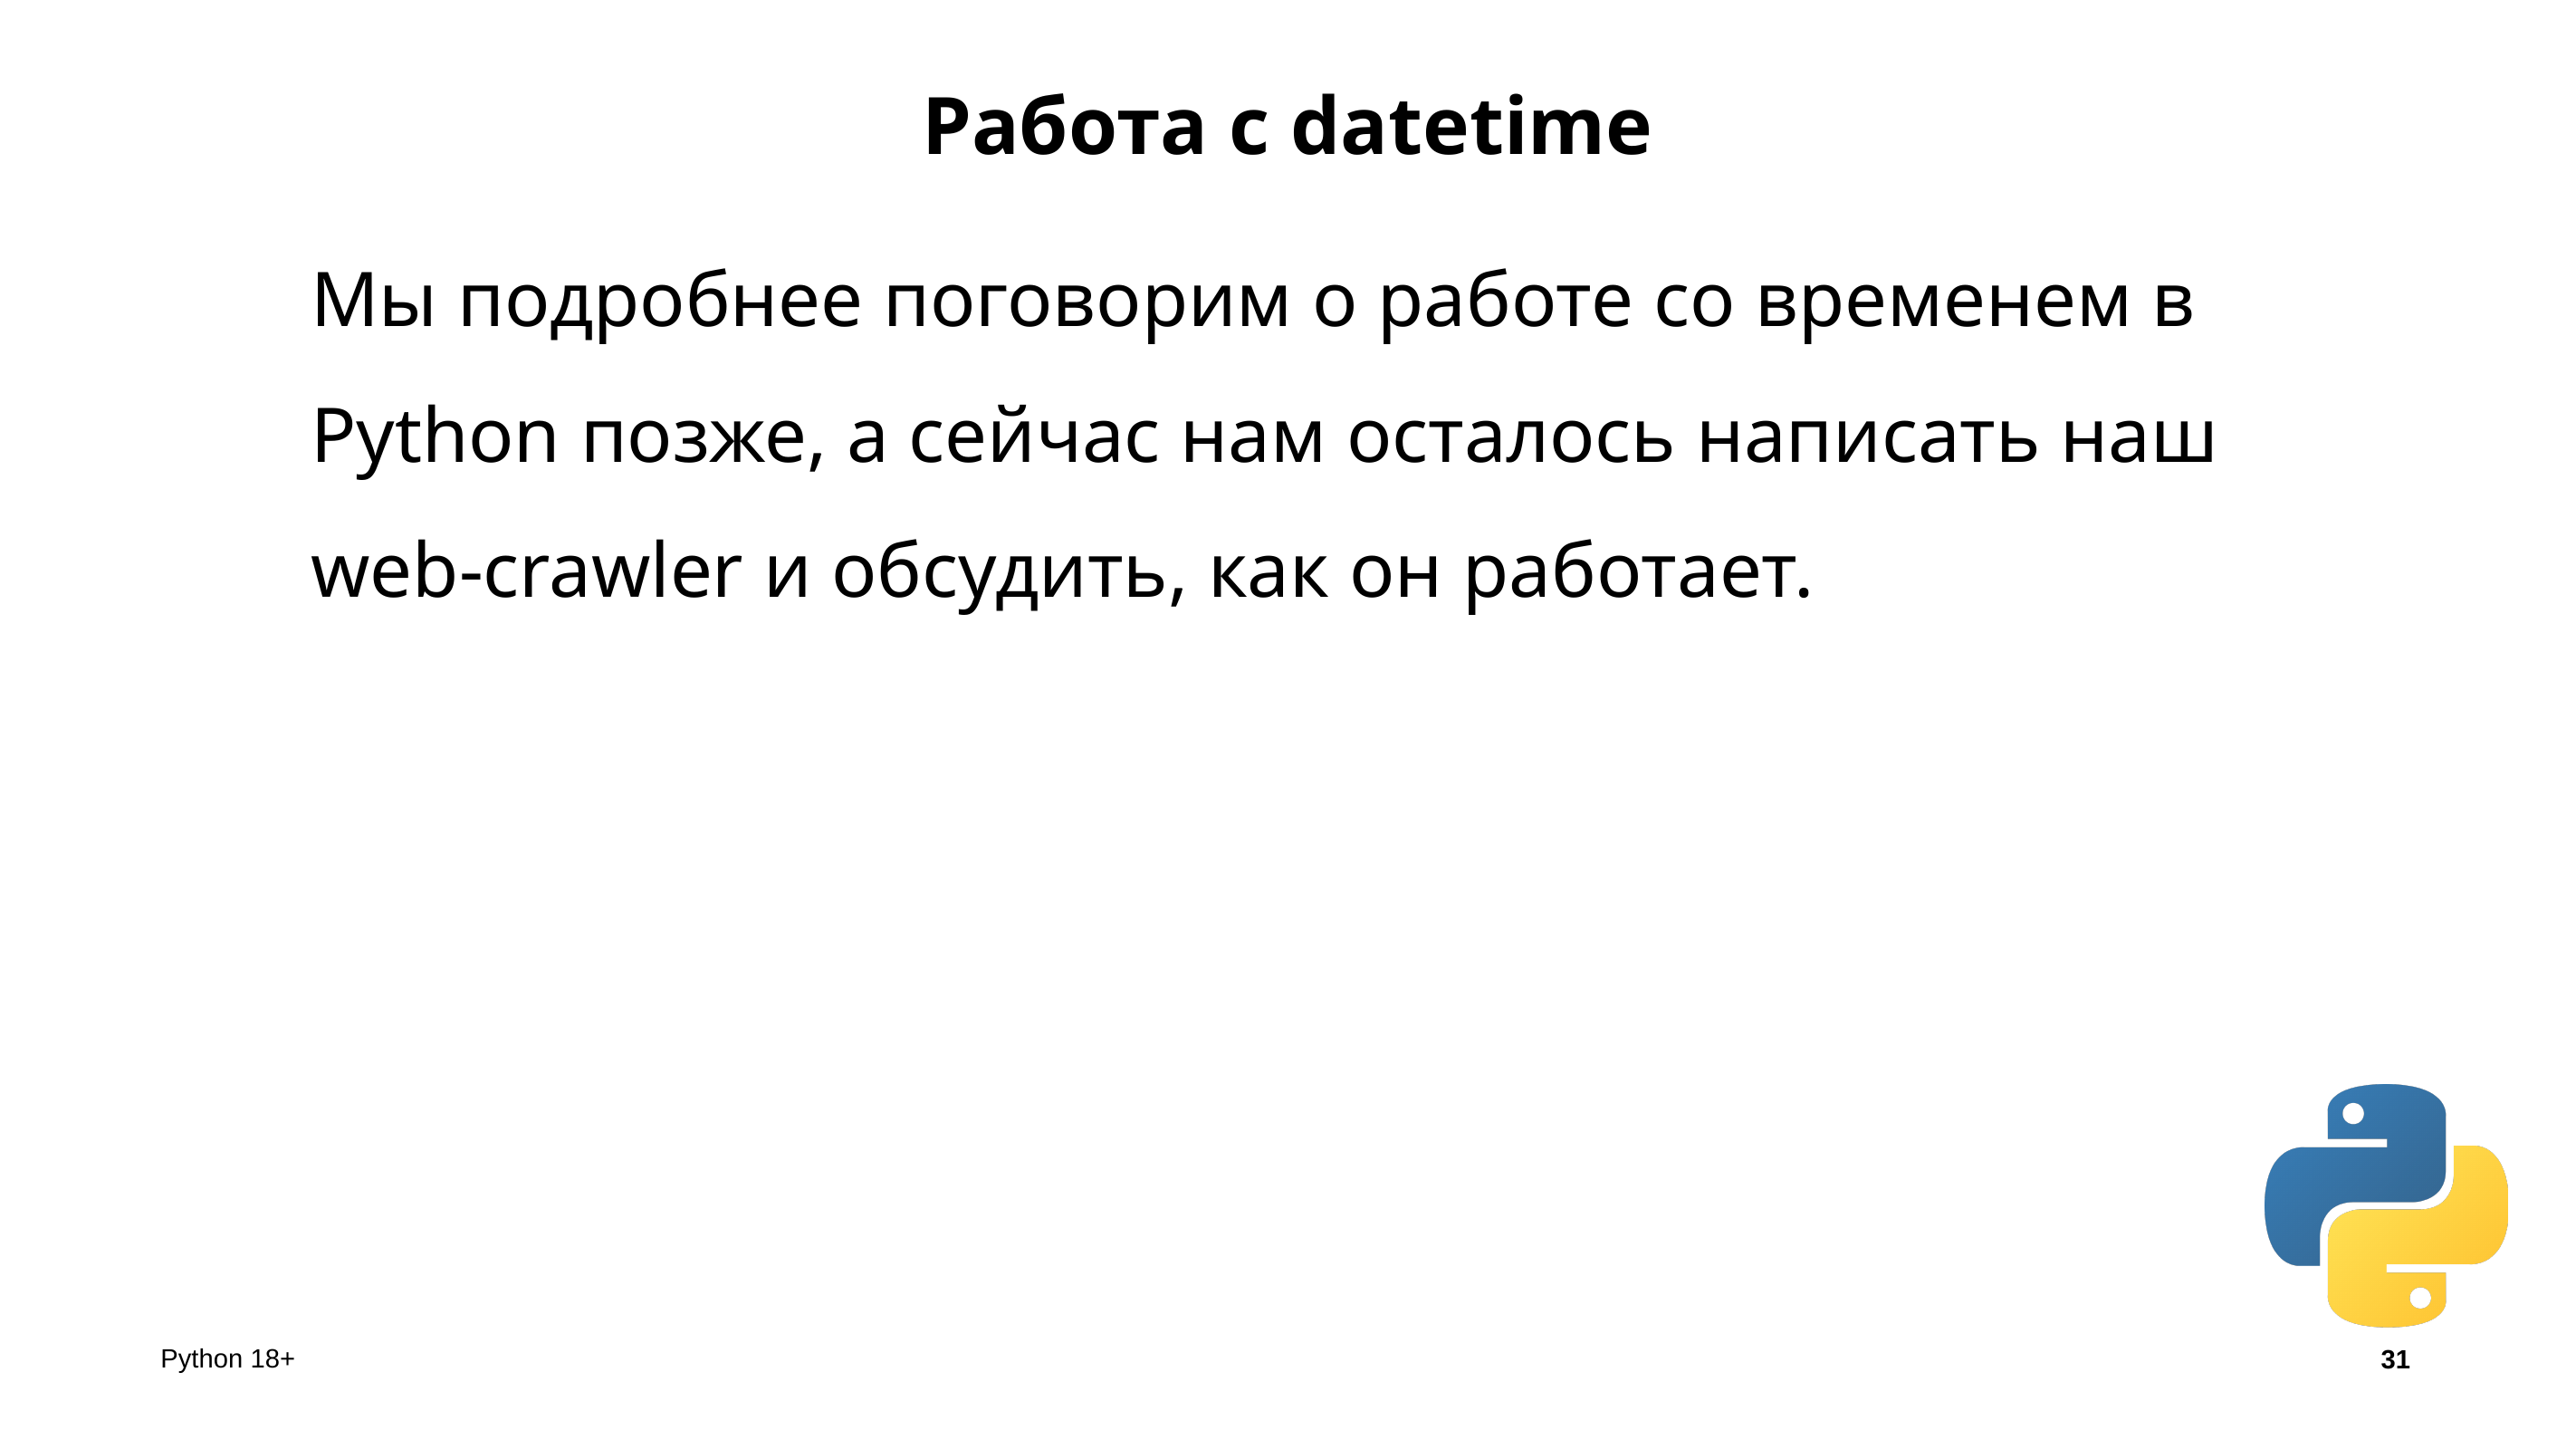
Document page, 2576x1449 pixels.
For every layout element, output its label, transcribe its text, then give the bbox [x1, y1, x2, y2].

title Работа с datetime [160, 70, 2415, 236]
text_box Мы подробнее поговорим о работе со временем в Python позже, а сейчас нам осталось написать наш web-crawler и обсудить, как он работает. [311, 188, 2265, 629]
slide_number 31 [2279, 1335, 2416, 1383]
picture [2265, 1084, 2508, 1328]
footer Python 18+ [160, 1334, 2030, 1383]
